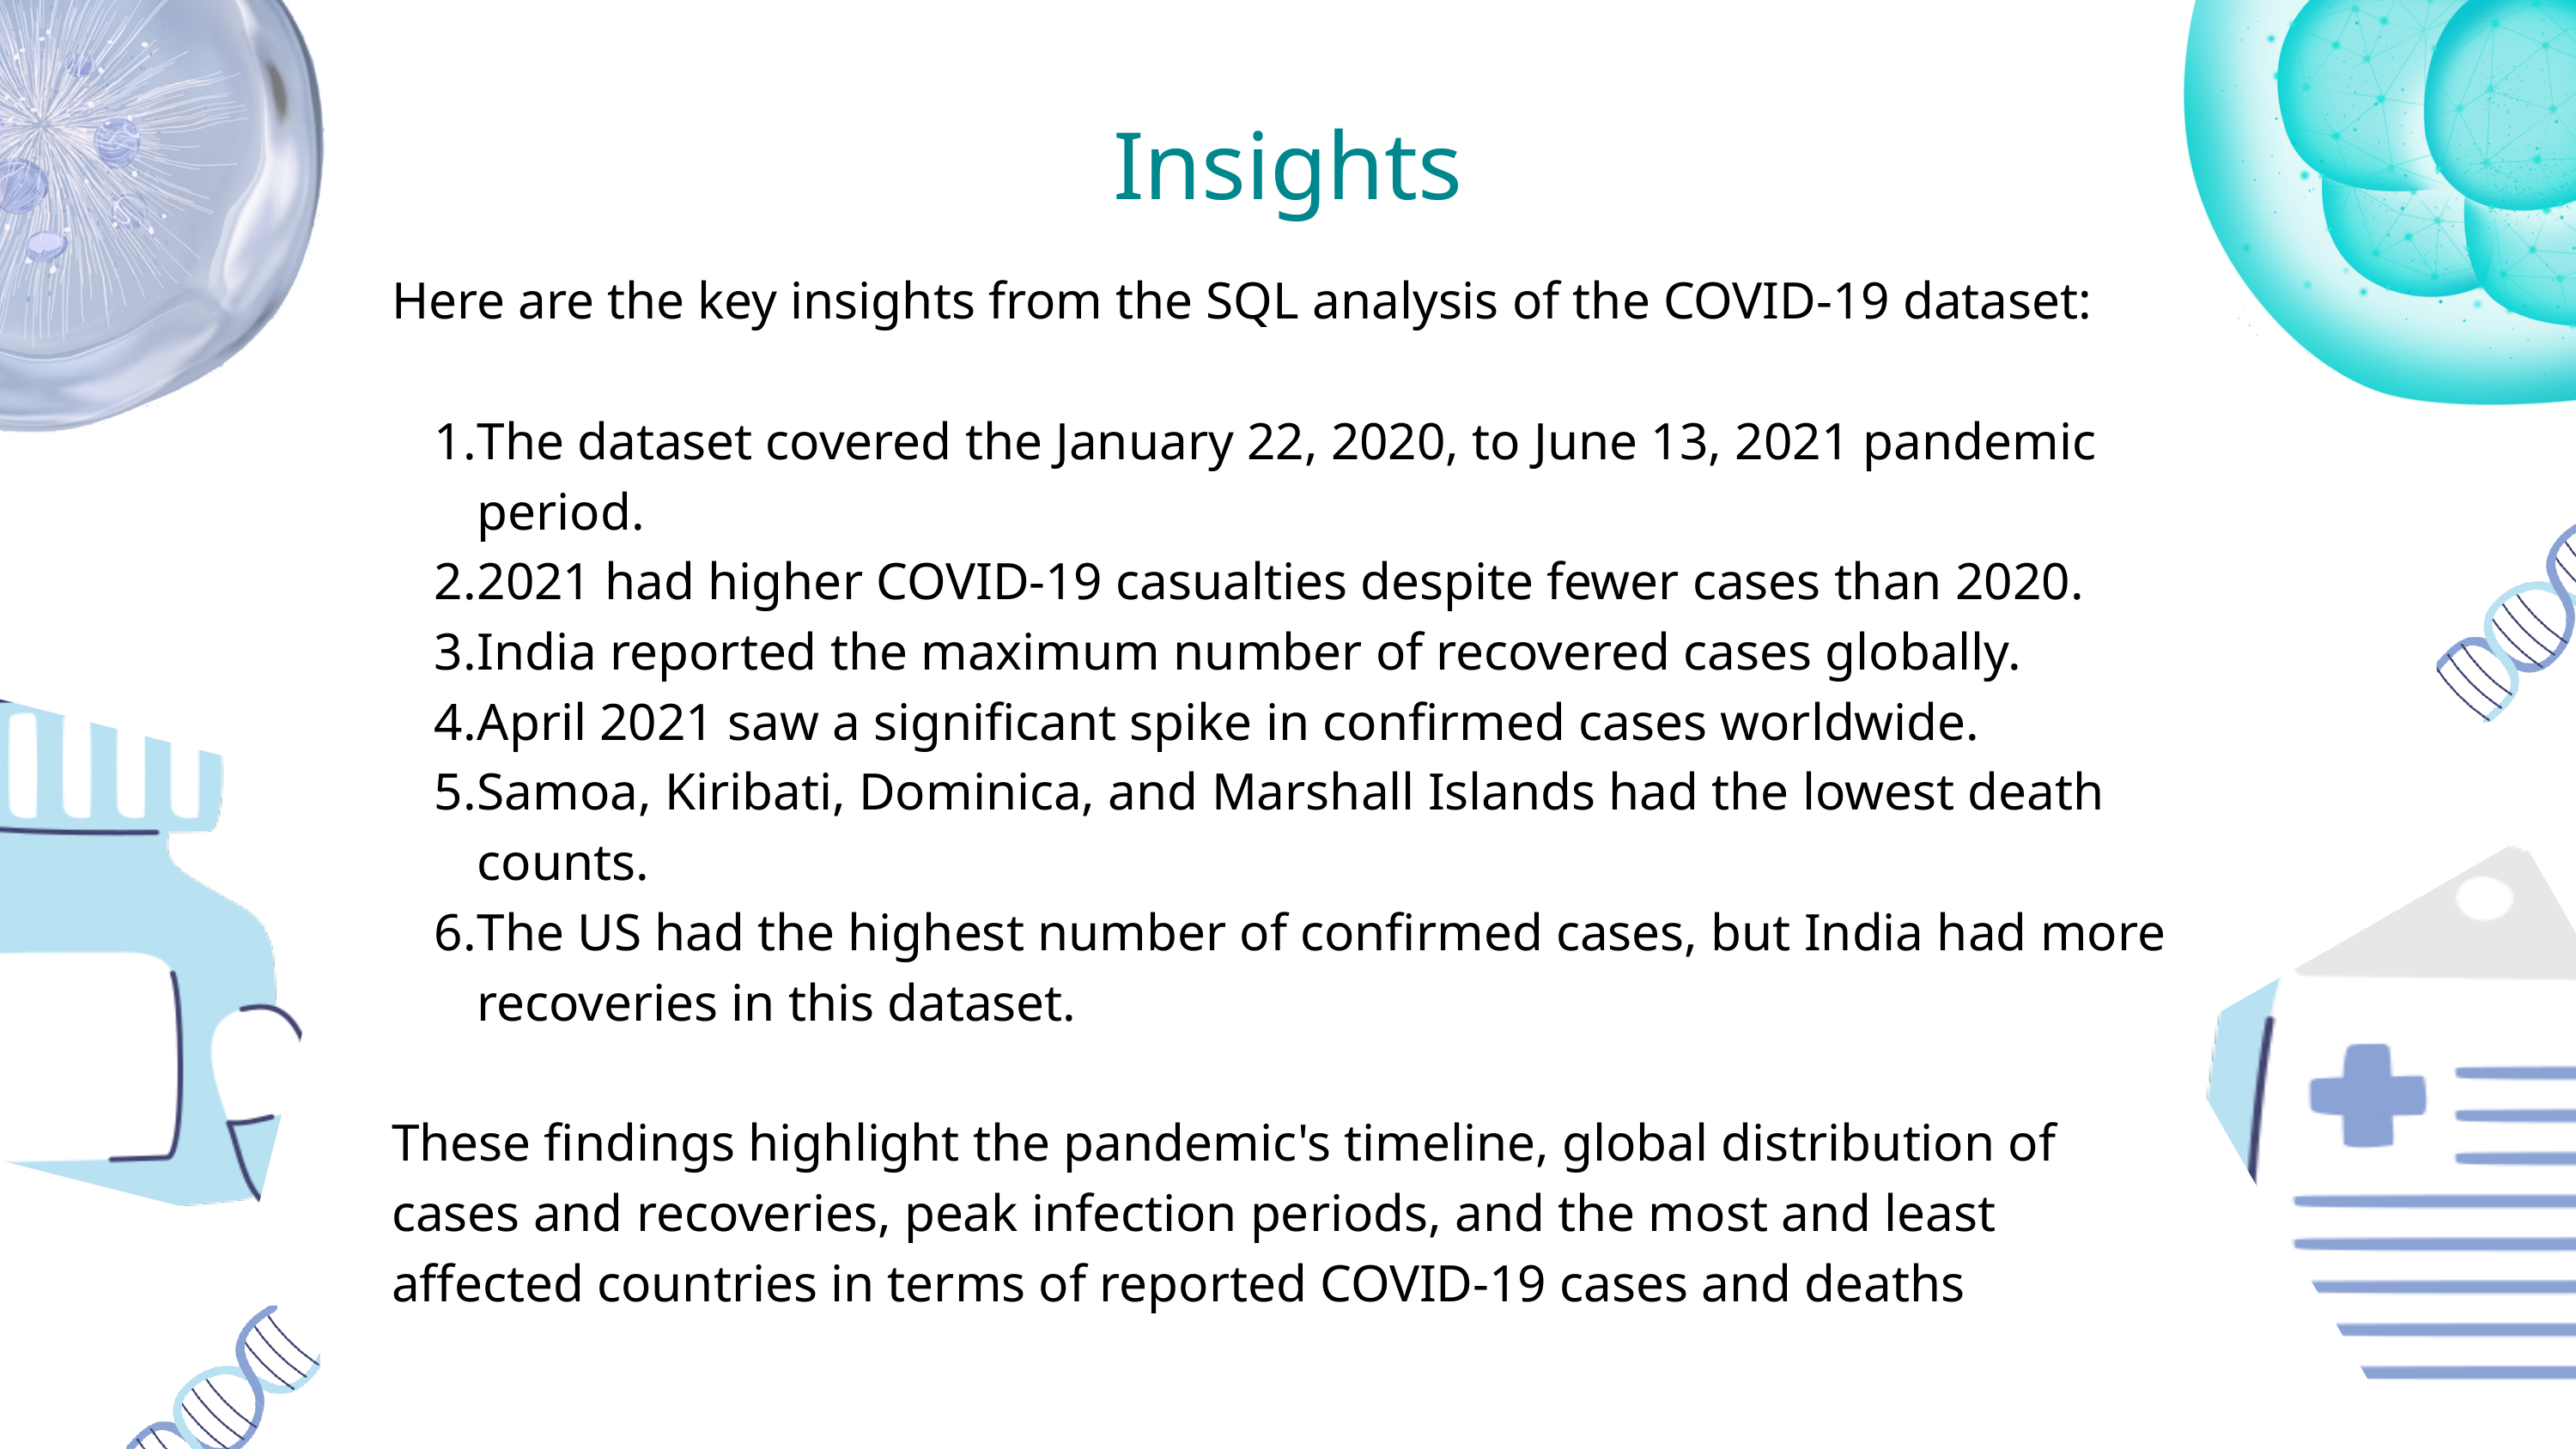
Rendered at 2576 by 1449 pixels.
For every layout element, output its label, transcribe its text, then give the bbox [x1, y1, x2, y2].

text_box [0, 699, 364, 1225]
text_box Here are the key insights from the SQL analysis of the COVID-19 dataset: The dataset covered the January 22, 2020, to June 13, 2021 pandemic period. 2021 had higher COVID-19 casualties despite fewer cases than 2020. India reported the maximum number of recovered cases globally. April 2021 saw a significant spike in confirmed cases worldwide. Samoa, Kiribati, Dominica, and Marshall Islands had the lowest death counts. The US had the highest number of confirmed cases, but India had more recoveries in this dataset. These findings highlight the pandemic's timeline, global distribution of cases and recoveries, peak infection periods, and the most and least affected countries in terms of reported COVID-19 cases and deaths [392, 258, 2184, 1382]
text_box [2184, 0, 2576, 405]
text_box Insights [1095, 88, 1481, 219]
text_box [2431, 521, 2576, 724]
text_box [0, 0, 326, 434]
text_box [2184, 839, 2576, 1449]
text_box [120, 1303, 325, 1449]
